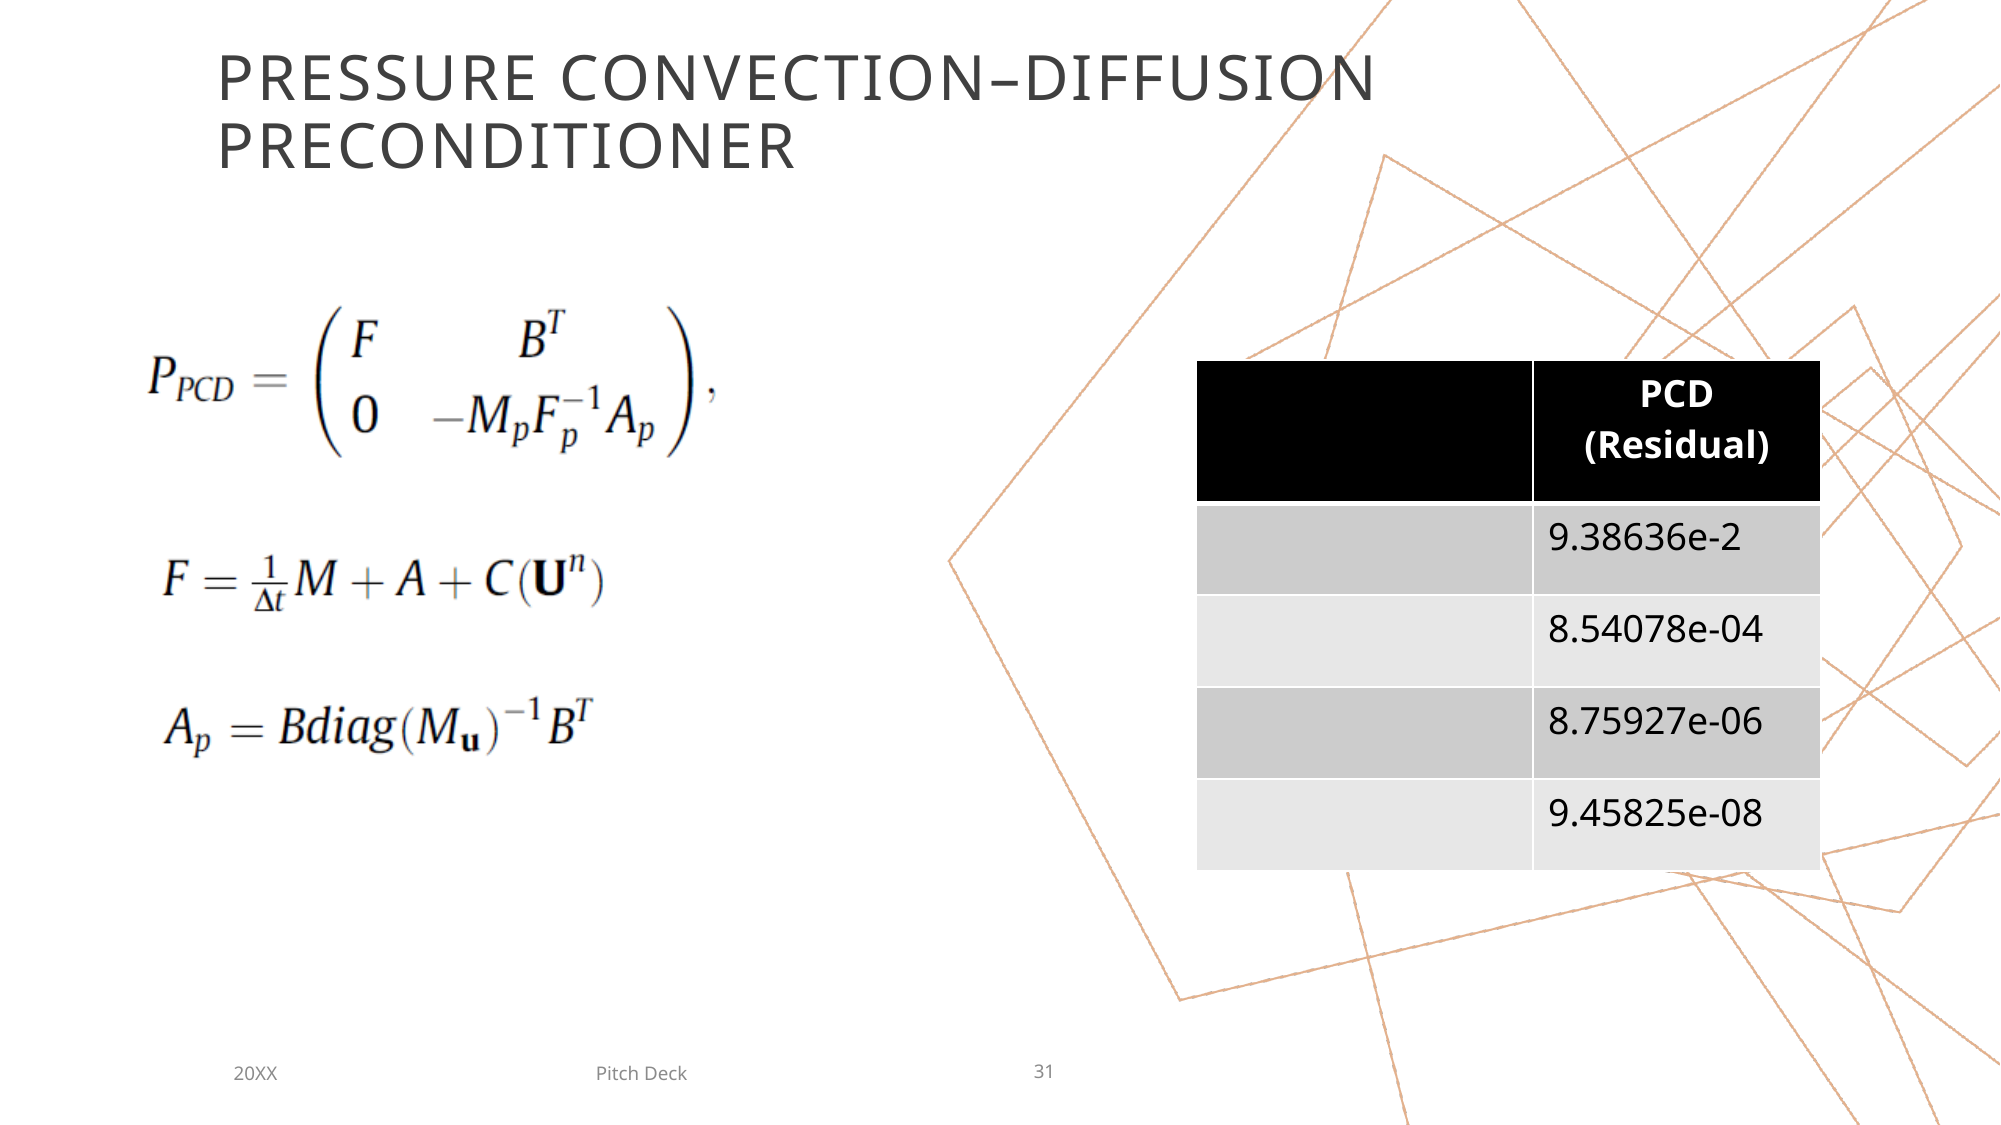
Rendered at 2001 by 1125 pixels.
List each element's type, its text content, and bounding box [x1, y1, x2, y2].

title Pressure Convection–Diffusion preconditioner [201, 87, 1777, 190]
slide_number 20XX [218, 1042, 381, 1103]
picture [155, 666, 603, 761]
footer Pitch Deck [437, 1042, 846, 1103]
picture [115, 235, 761, 519]
picture [155, 526, 606, 616]
slide_number 31 [908, 1042, 1071, 1103]
picture [900, 0, 2000, 1125]
